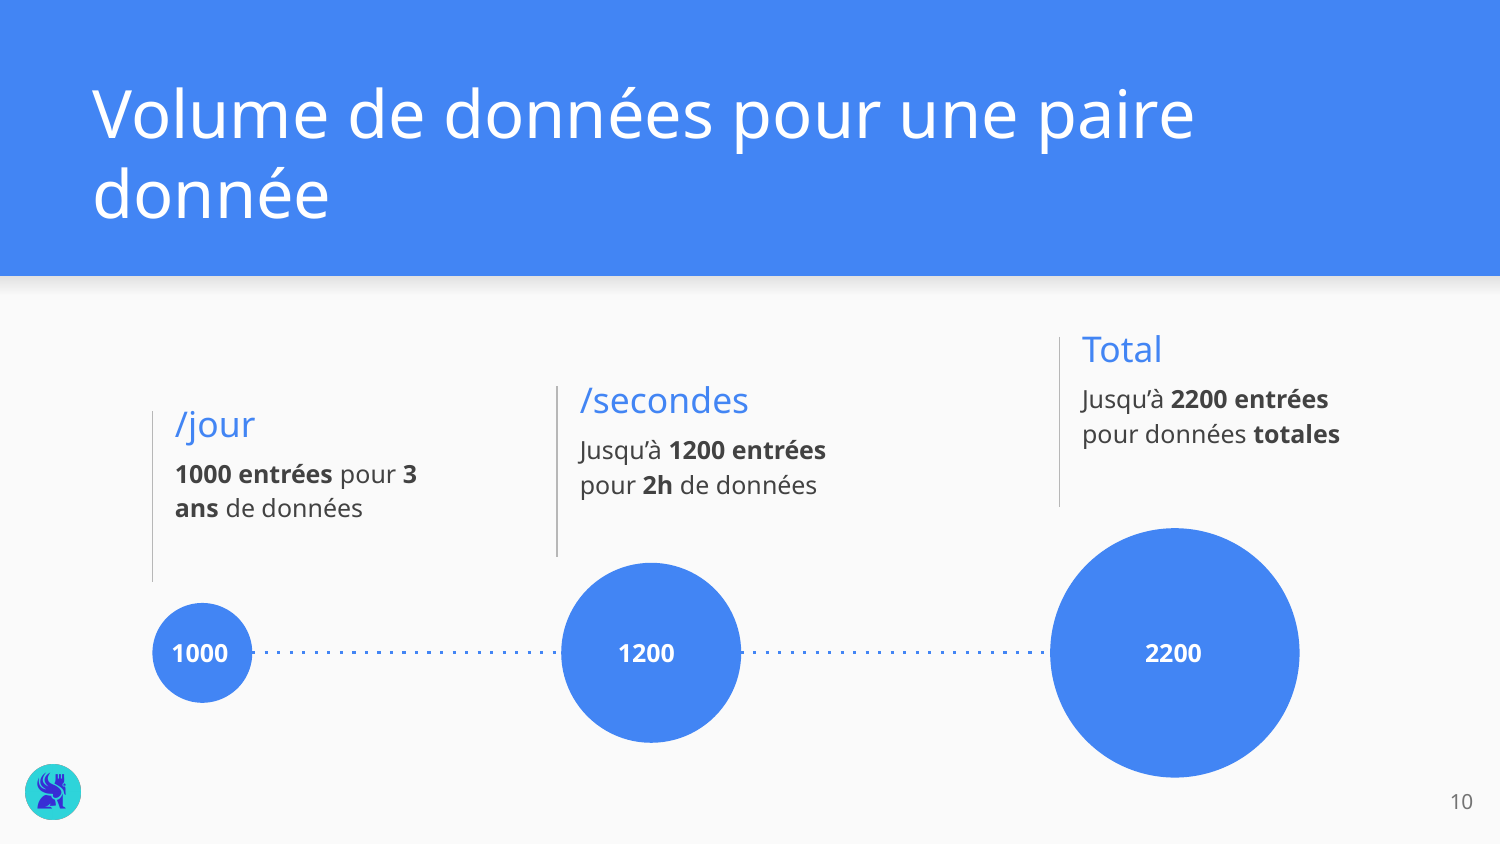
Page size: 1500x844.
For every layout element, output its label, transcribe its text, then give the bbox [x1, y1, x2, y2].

title Volume de données pour une paire donnée [77, 121, 1427, 248]
picture [25, 764, 81, 820]
list Jusqu’à 2200 entrées pour données totales [1067, 364, 1365, 460]
title /secondes [564, 367, 863, 415]
list 1000 entrées pour 3 ans de données [160, 438, 458, 526]
title /jour [160, 391, 458, 438]
slide_number ‹#› [1398, 770, 1489, 835]
list Jusqu’à 1200 entrées pour 2h de données [564, 415, 863, 511]
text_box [152, 527, 1300, 778]
title Total [1067, 316, 1365, 364]
